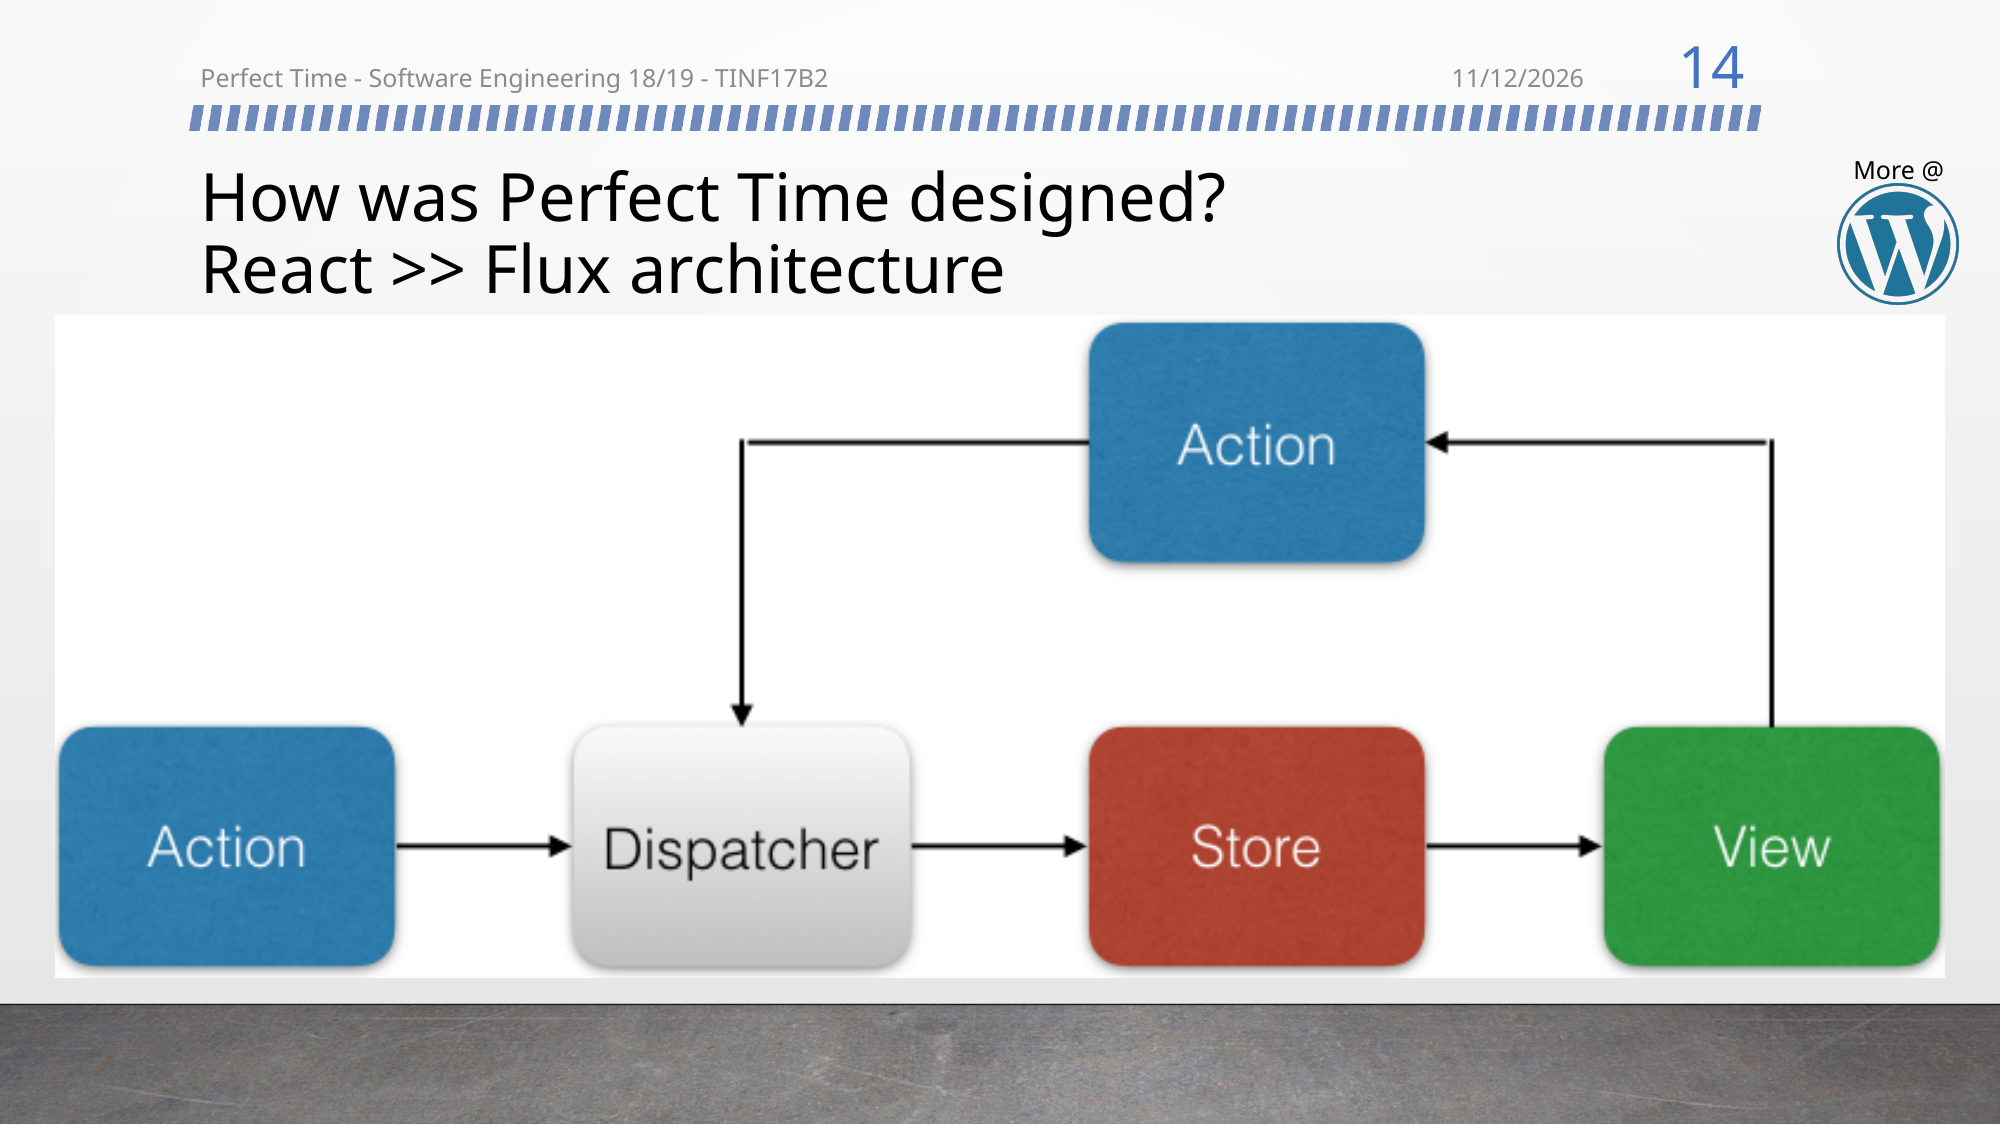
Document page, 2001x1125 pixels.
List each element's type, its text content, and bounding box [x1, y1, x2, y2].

footer Perfect Time - Software Engineering 18/19 - TINF17B2 [185, 54, 1160, 105]
title How was Perfect Time designed? React >> Flux architecture [185, 156, 1761, 315]
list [54, 315, 1946, 979]
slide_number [1186, 54, 1600, 105]
slide_number 14 [1626, 22, 1760, 106]
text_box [1837, 146, 2000, 305]
picture [0, 1004, 2000, 1124]
